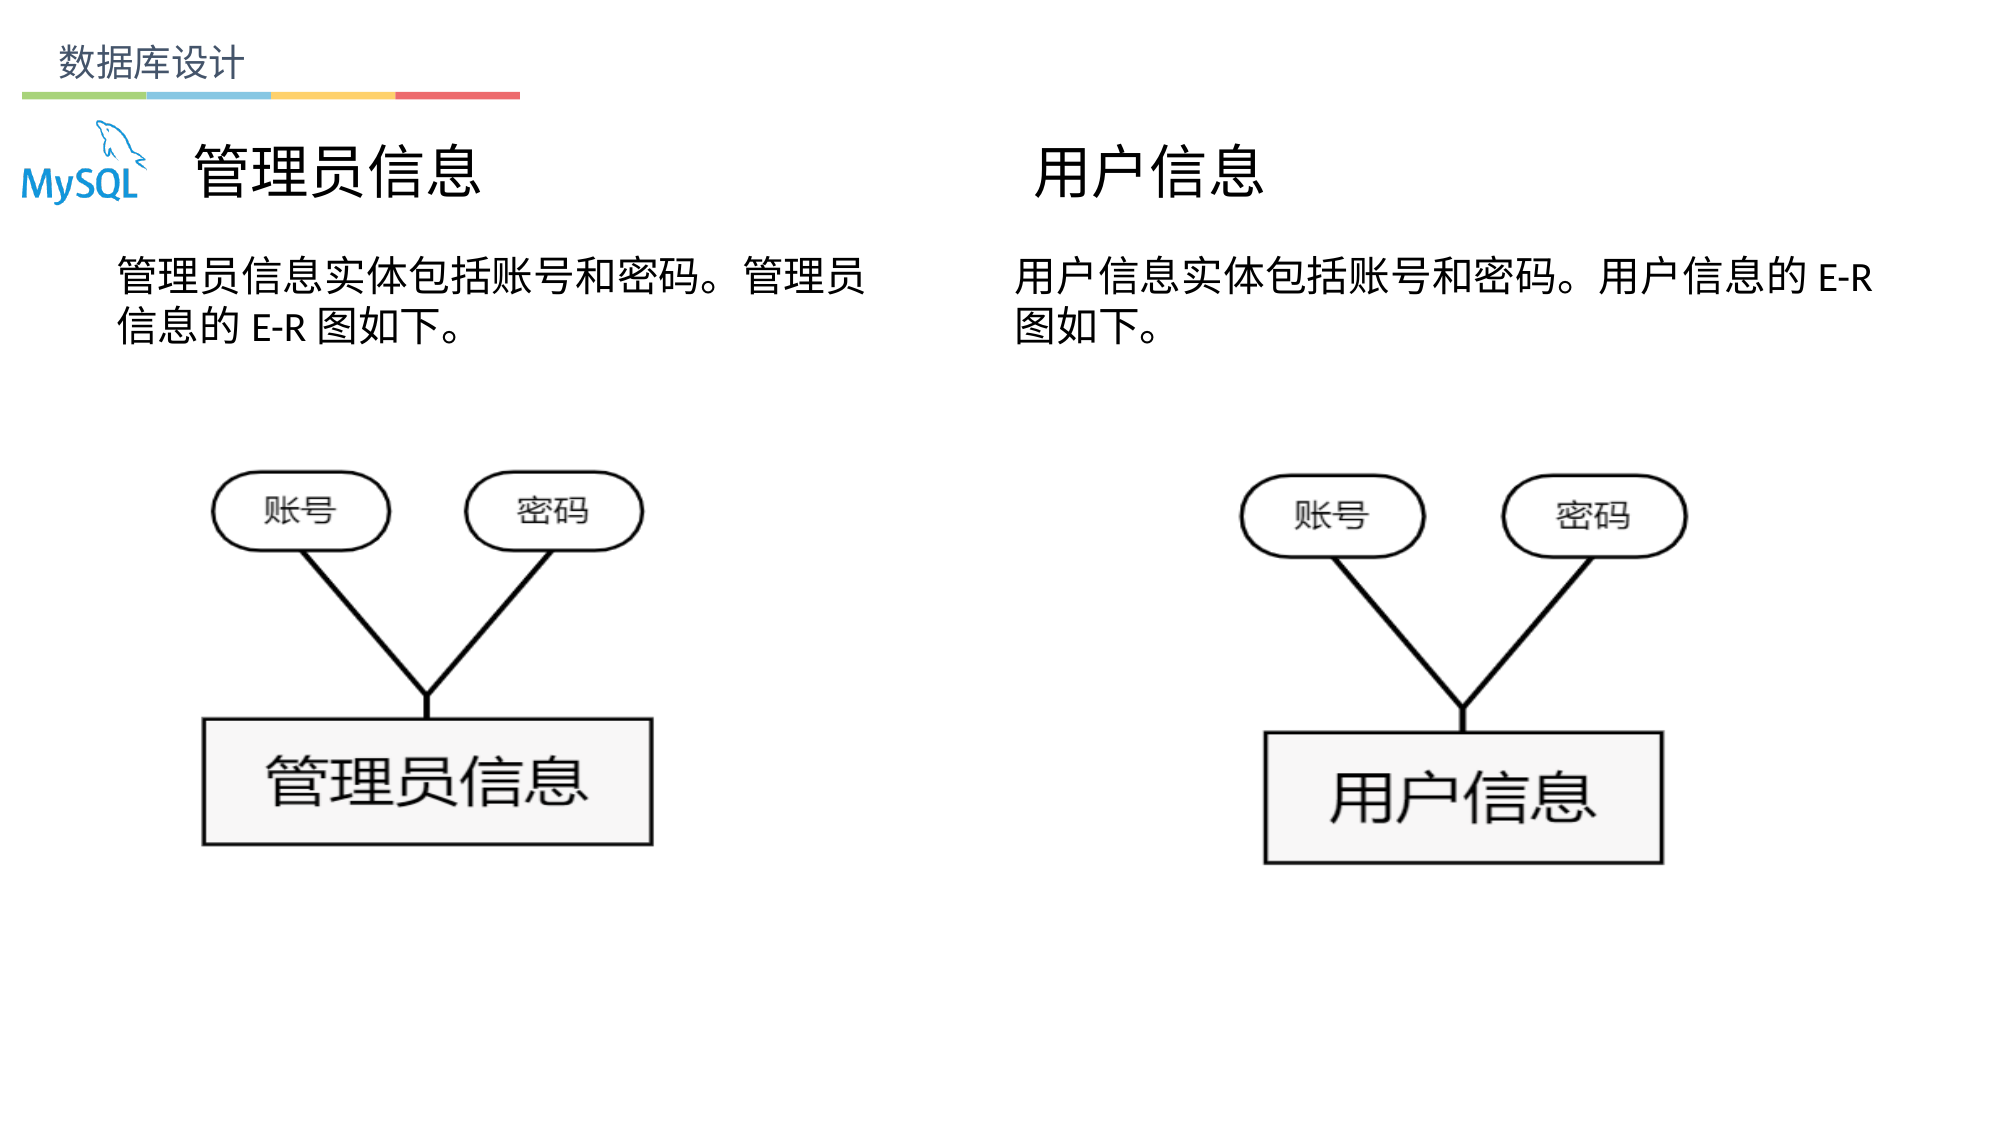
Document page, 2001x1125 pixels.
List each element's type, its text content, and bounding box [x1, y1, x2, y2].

text_box 管理员信息实体包括账号和密码。管理员信息的E-R图如下。 [101, 242, 920, 358]
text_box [22, 91, 520, 100]
picture [101, 387, 753, 928]
text_box 用户信息 [1018, 128, 1791, 214]
text_box 管理员信息 [177, 128, 501, 214]
picture [1135, 387, 1791, 951]
text_box 数据库设计 [44, 8, 262, 91]
text_box 用户信息实体包括账号和密码。用户信息的E-R图如下。 [999, 242, 1927, 358]
picture [21, 99, 147, 224]
